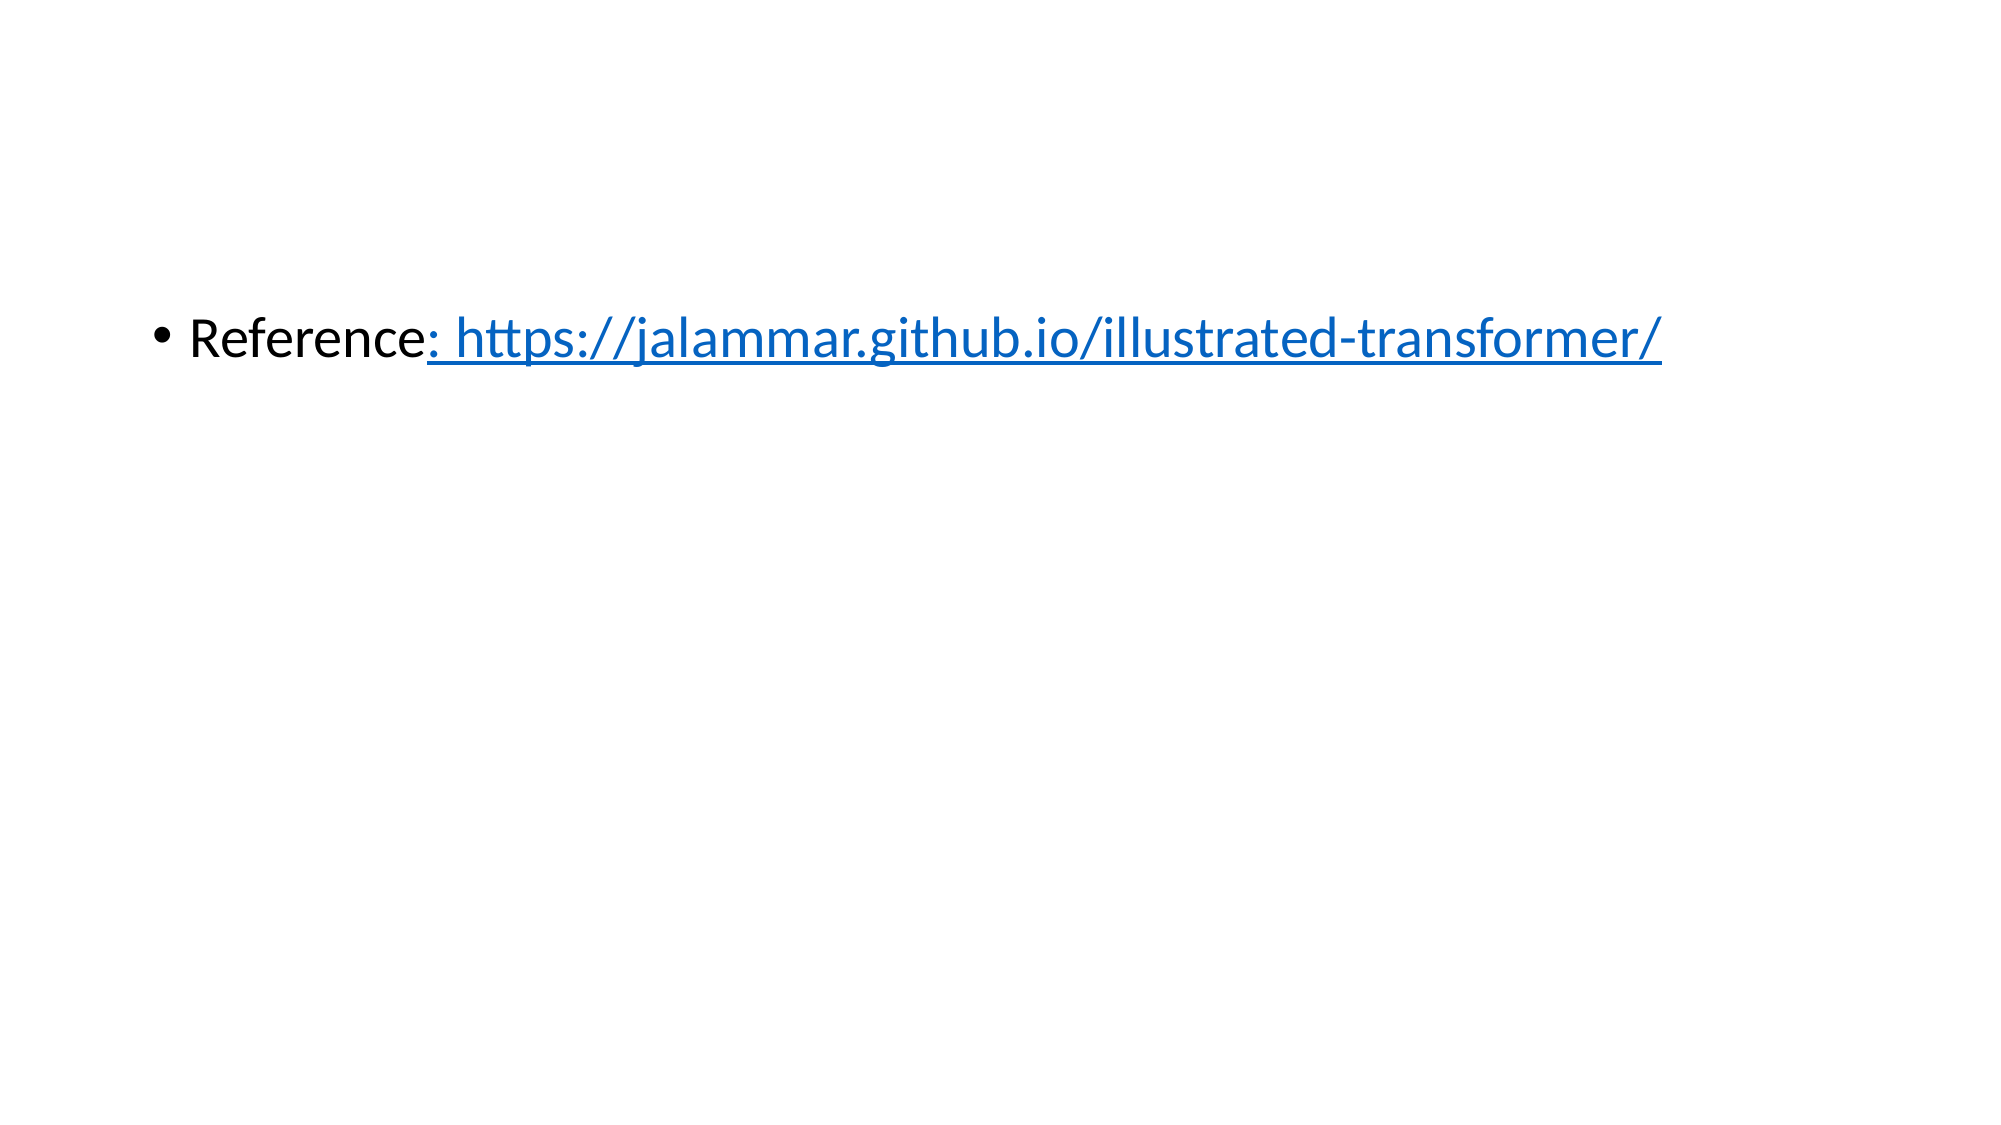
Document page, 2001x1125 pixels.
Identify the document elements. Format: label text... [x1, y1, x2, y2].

list Reference: https://jalammar.github.io/illustrated-transformer/ [137, 299, 1863, 1014]
